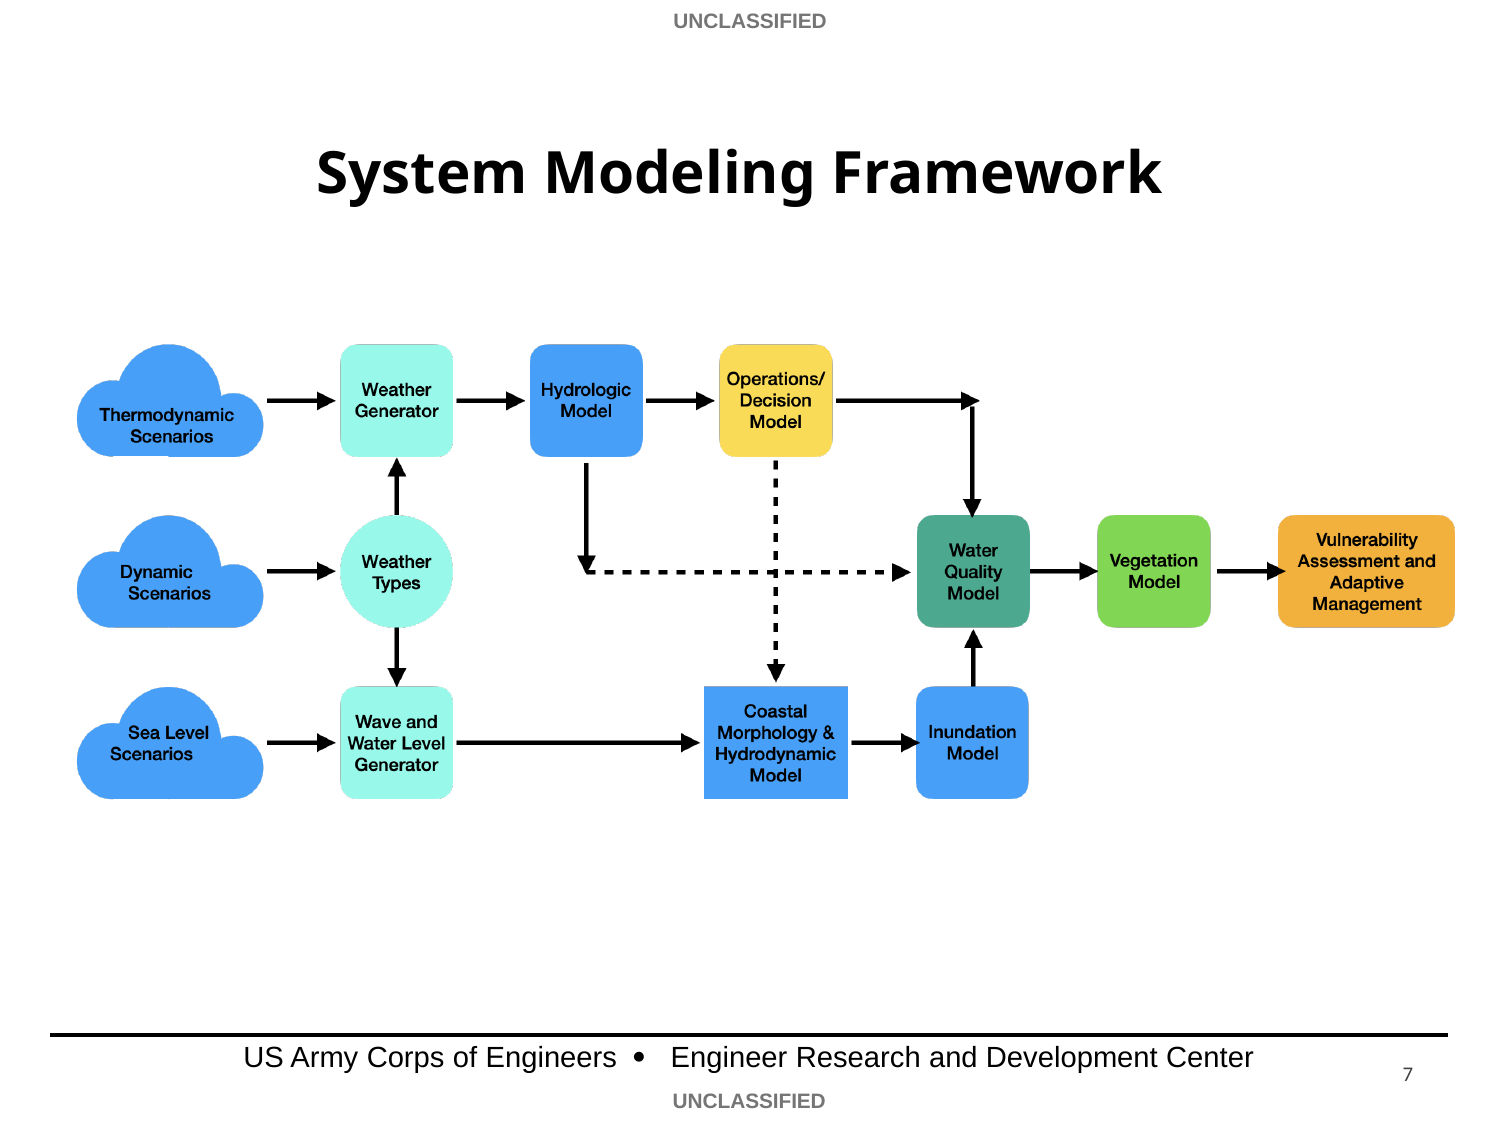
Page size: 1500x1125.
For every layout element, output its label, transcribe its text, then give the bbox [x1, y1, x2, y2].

picture [74, 343, 1456, 800]
slide_number 7 [1090, 1042, 1429, 1103]
title System Modeling Framework [18, 127, 1461, 222]
